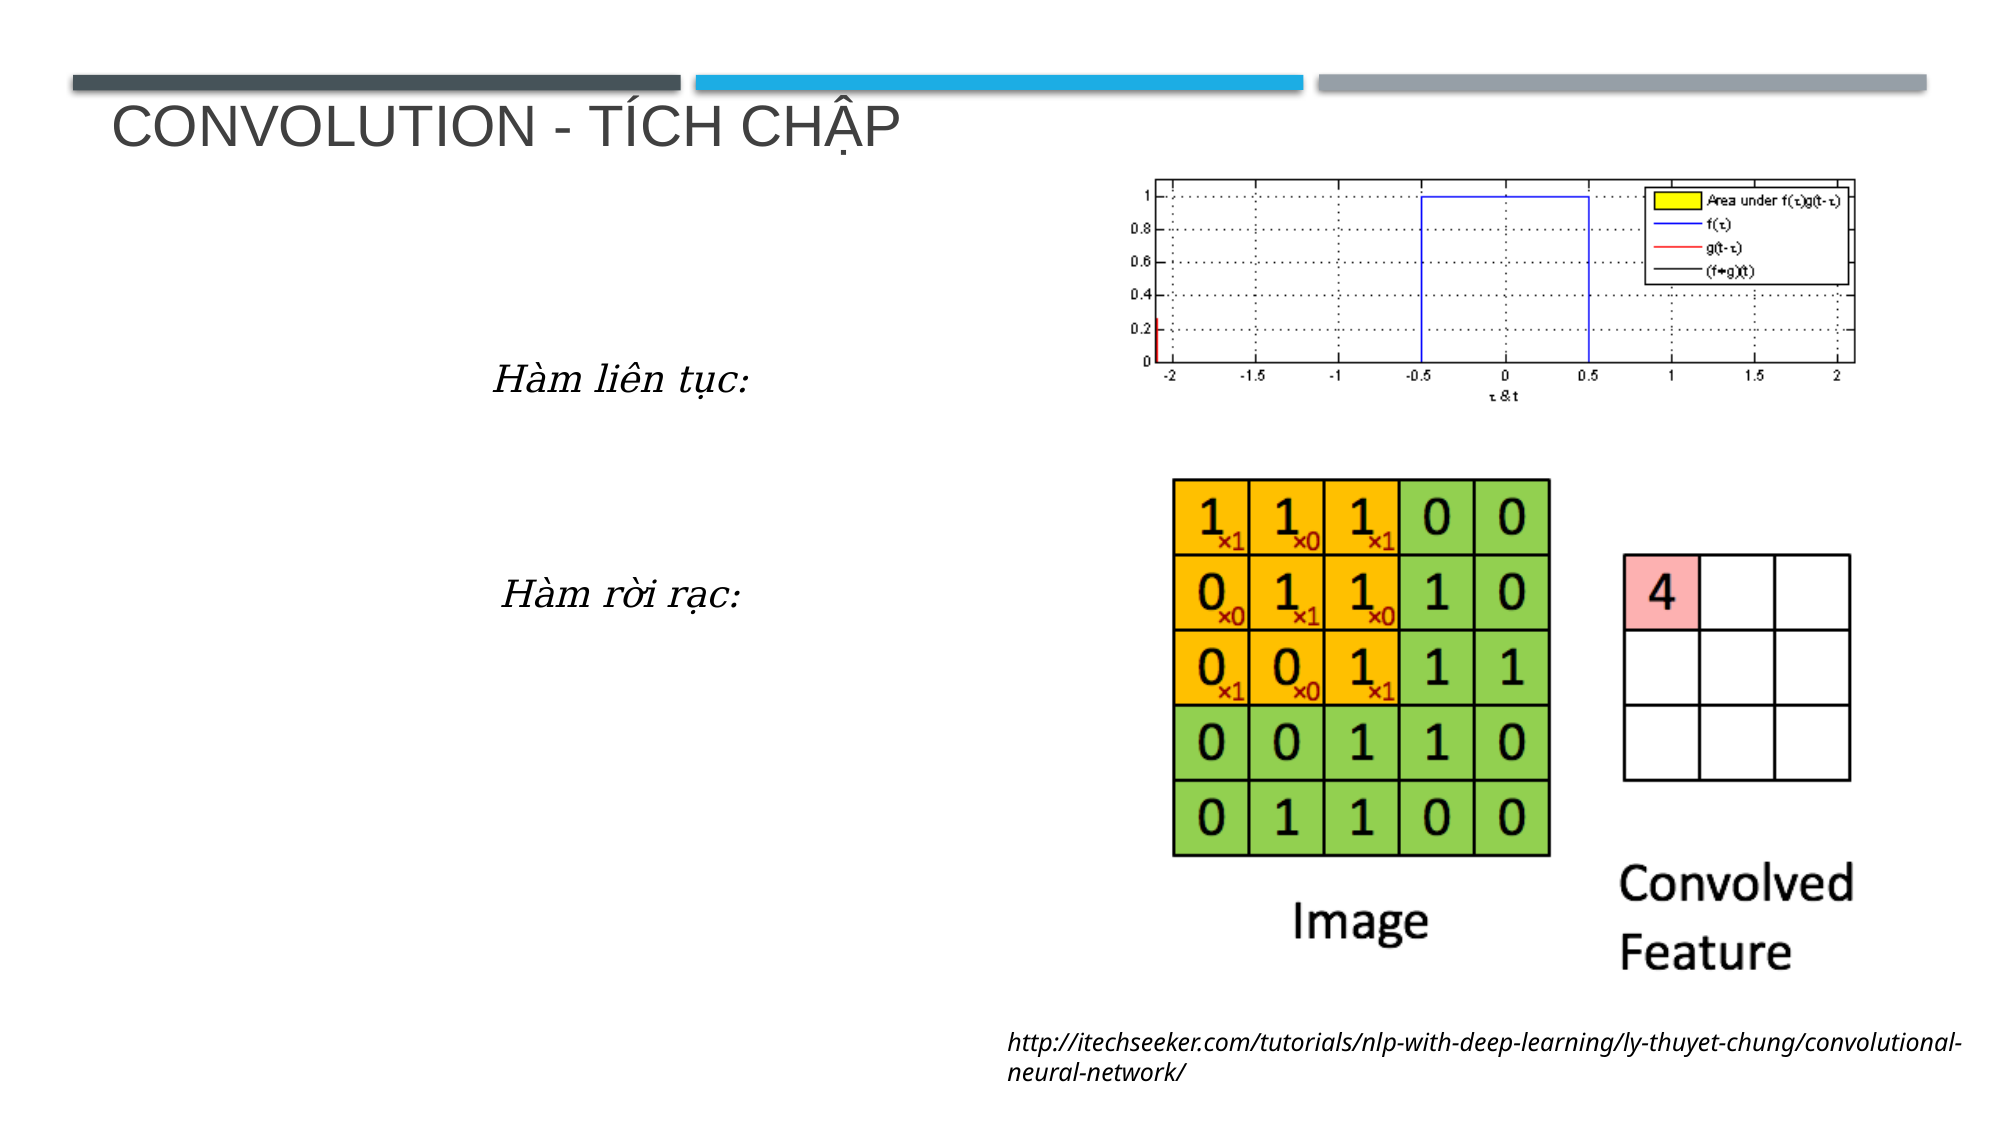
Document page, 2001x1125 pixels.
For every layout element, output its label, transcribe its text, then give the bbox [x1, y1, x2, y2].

title Convolution - tích chập [96, 0, 1906, 166]
picture [1098, 405, 1922, 1007]
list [1126, 175, 1859, 403]
text_box http://itechseeker.com/tutorials/nlp-with-deep-learning/ly-thuyet-chung/convolutional-neural-network/ [992, 1018, 1993, 1094]
